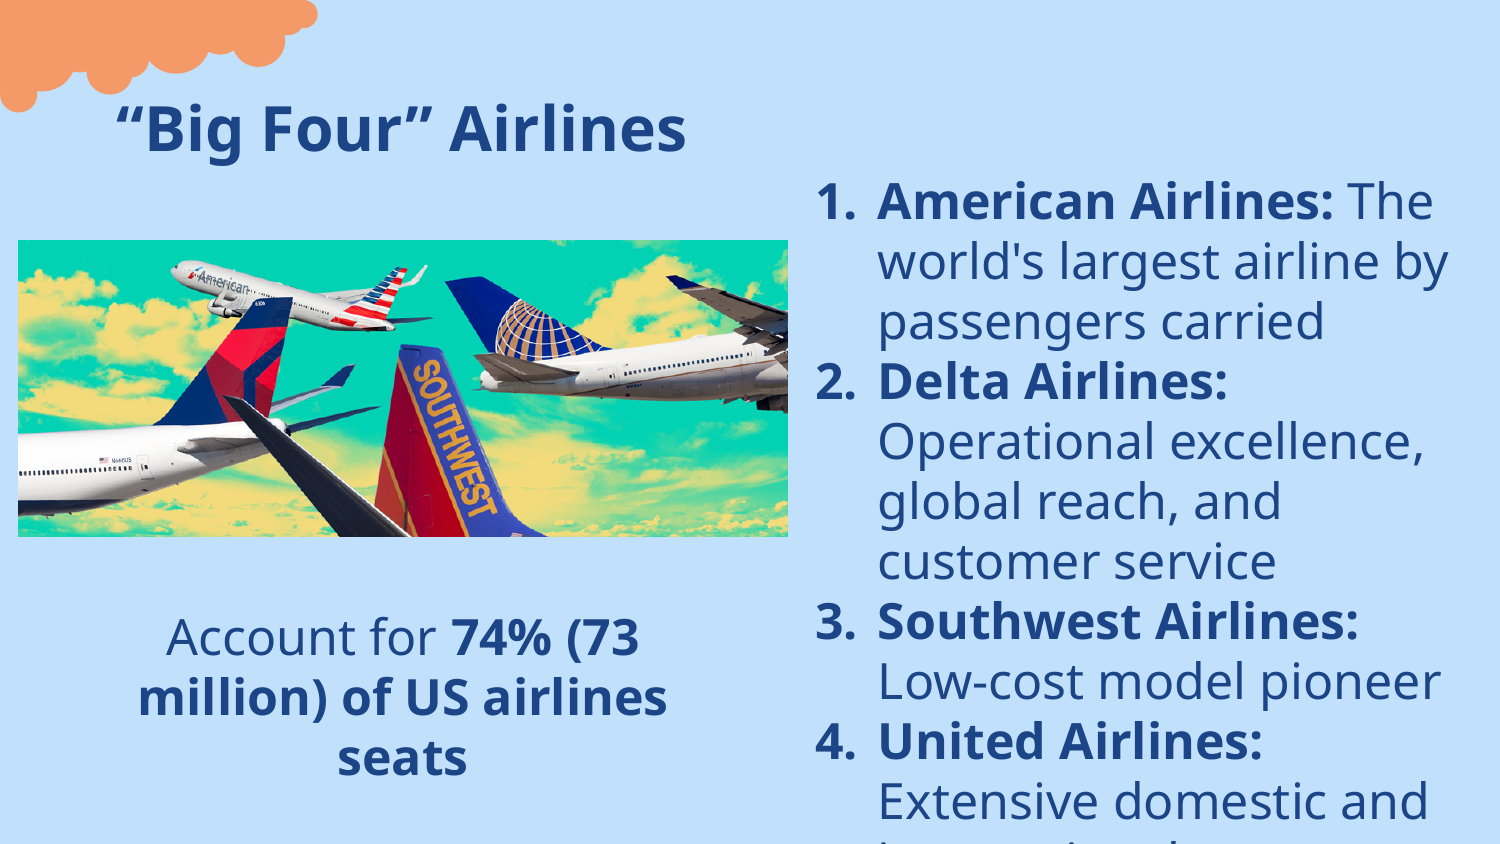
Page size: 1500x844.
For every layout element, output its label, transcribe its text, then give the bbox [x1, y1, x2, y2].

text_box [0, 0, 318, 113]
picture [18, 240, 789, 538]
list Account for 74% (73 million) of US airlines seats [78, 590, 729, 732]
list American Airlines: The world's largest airline by passengers carried Delta Airlines: Operational excellence, global reach, and customer service Southwest Airlines: Low-cost model pioneer United Airlines: Extensive domestic and international route [787, 154, 1485, 819]
title “Big Four” Airlines [101, 84, 1434, 180]
